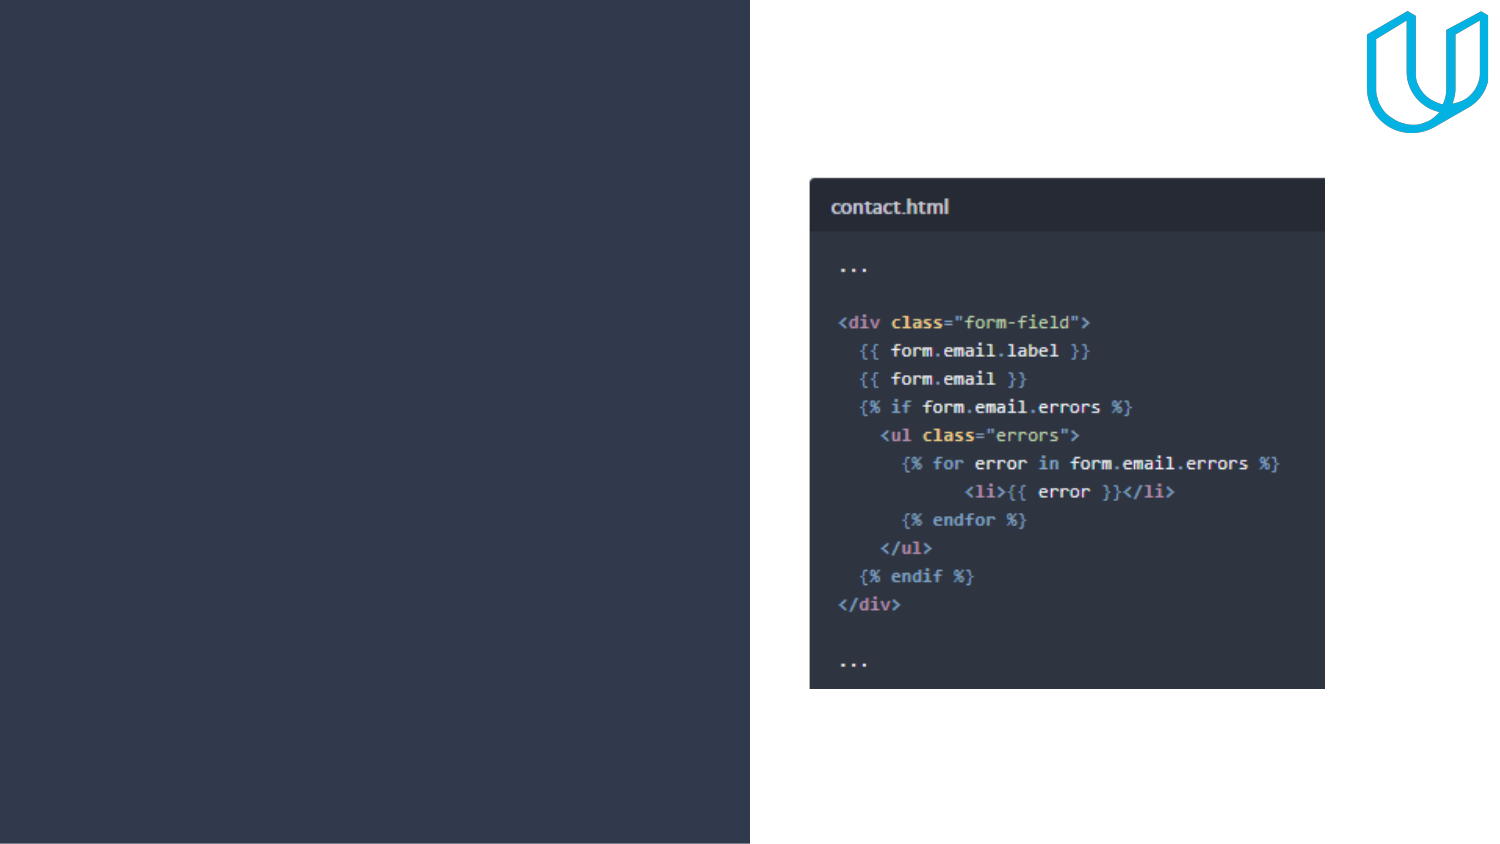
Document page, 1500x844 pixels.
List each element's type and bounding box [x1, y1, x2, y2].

picture [1367, 11, 1405, 33]
picture [1377, 22, 1438, 124]
picture [1454, 22, 1479, 102]
picture [1367, 99, 1401, 133]
picture [1423, 82, 1489, 133]
picture [799, 172, 1325, 689]
picture [1410, 11, 1479, 103]
